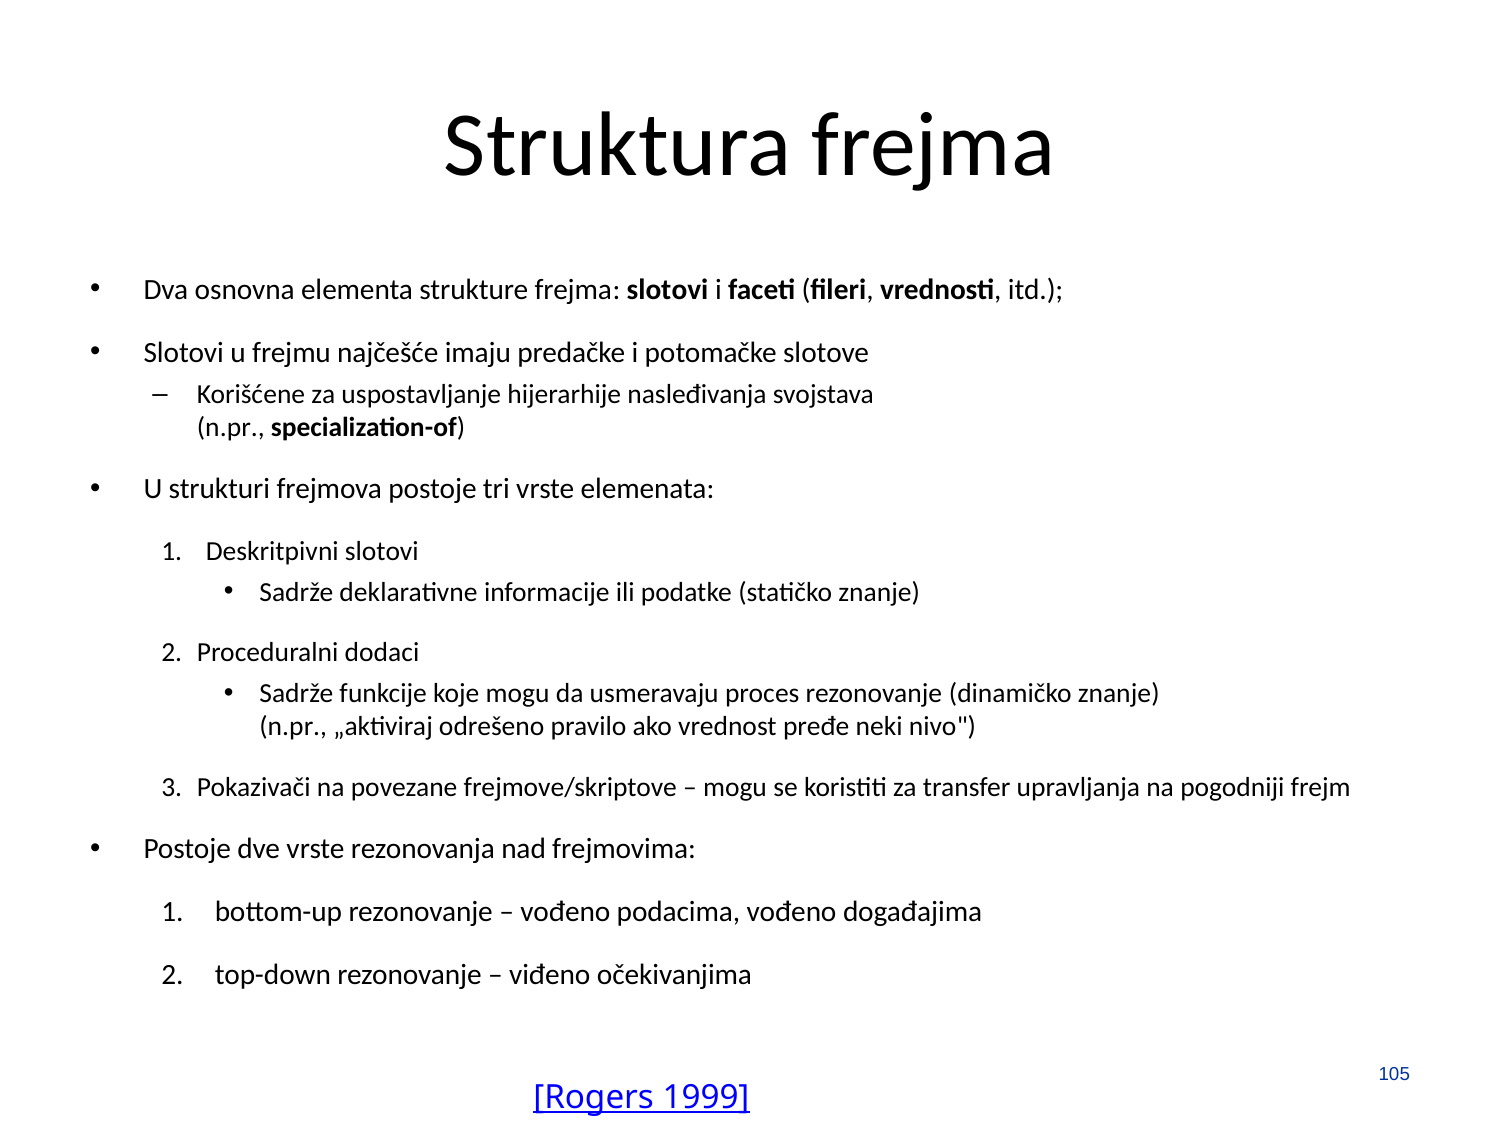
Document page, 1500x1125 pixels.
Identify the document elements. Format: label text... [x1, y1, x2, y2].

list Dva osnovna elementa strukture frejma: slotovi i faceti (fileri, vrednosti, itd.); Slotovi u frejmu najčešće imaju predačke i potomačke slotove Korišćene za uspostavljanje hijerarhije nasleđivanja svojstava (n.pr., specialization-of) U strukturi frejmova postoje tri vrste elemenata: Deskritpivni slotovi Sadrže deklarativne informacije ili podatke (statičko znanje) Proceduralni dodaci Sadrže funkcije koje mogu da usmeravaju proces rezonovanje (dinamičko znanje) (n.pr., „aktiviraj odrešeno pravilo ako vrednost pređe neki nivo") Pokazivači na povezane frejmove/skriptove – mogu se koristiti za transfer upravljanja na pogodniji frejm Postoje dve vrste rezonovanja nad frejmovima: bottom-up rezonovanje – vođeno podacima, vođeno događajima top-down rezonovanje – viđeno očekivanjima [75, 262, 1425, 1005]
slide_number 105 [1074, 1042, 1425, 1103]
text_box [Rogers 1999] [533, 1074, 750, 1121]
title Struktura frejma [75, 45, 1425, 233]
